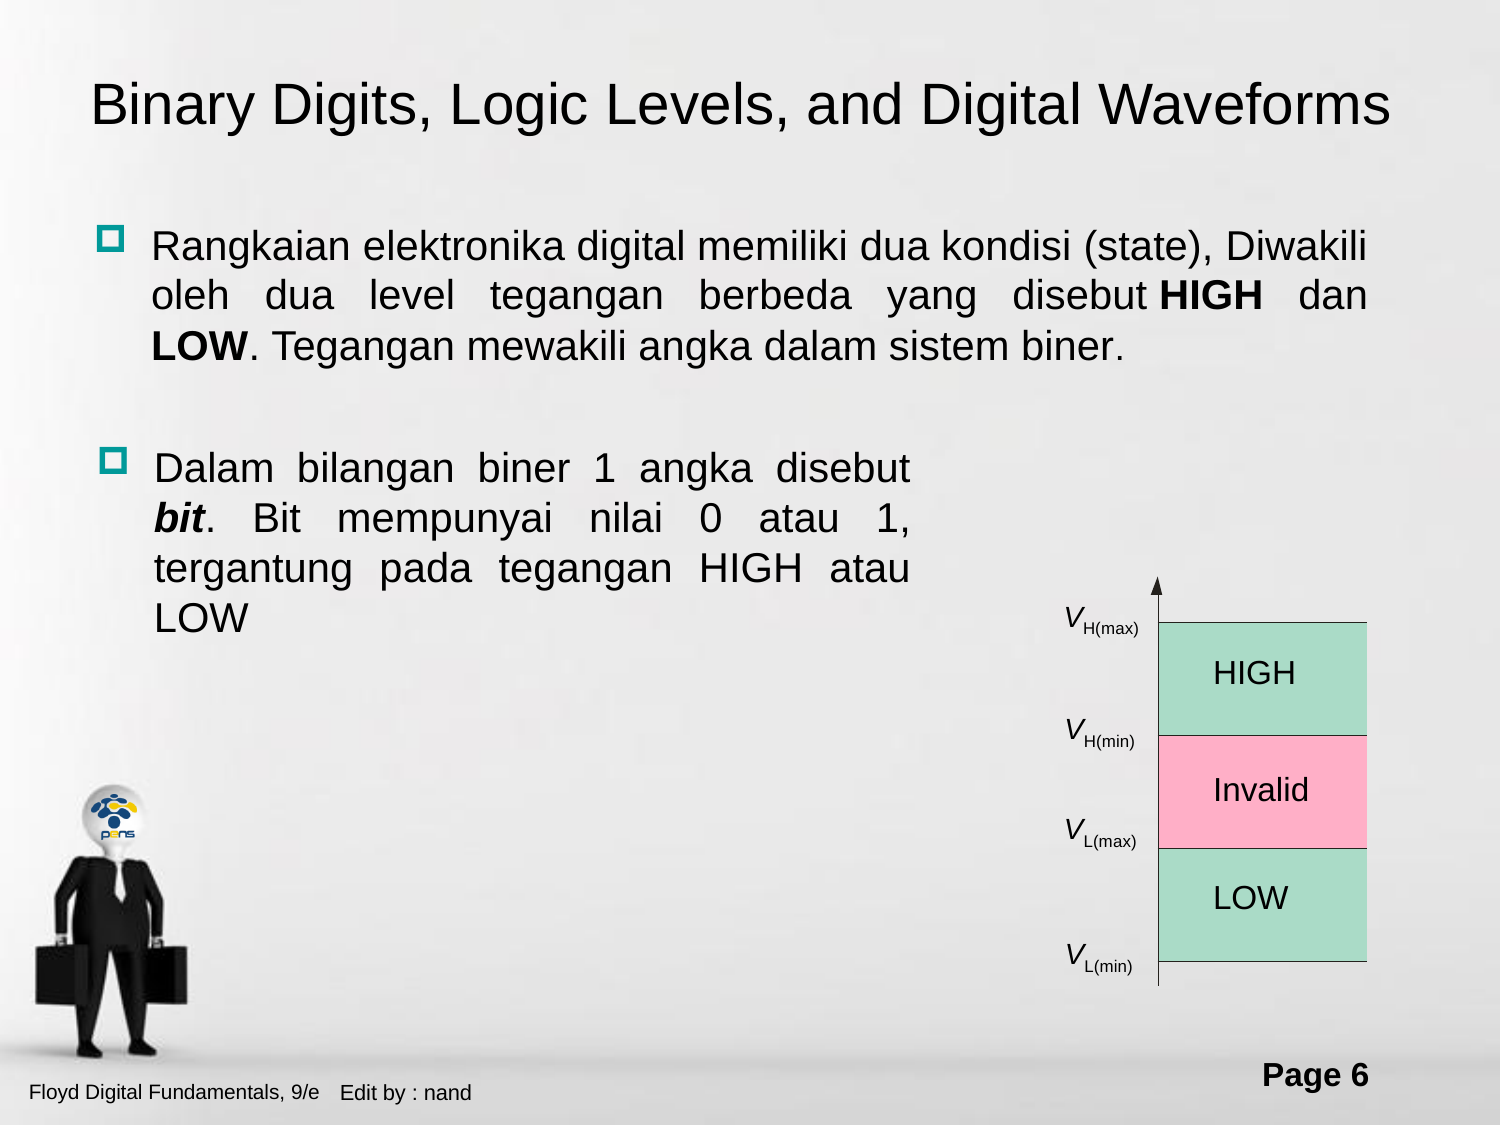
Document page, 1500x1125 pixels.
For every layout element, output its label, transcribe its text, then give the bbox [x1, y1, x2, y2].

text_box VL(max) [1049, 803, 1143, 858]
text_box Rangkaian elektronika digital memiliki dua kondisi (state), Diwakili oleh dua level tegangan berbeda yang disebut HIGH dan LOW. Tegangan mewakili angka dalam sistem biner. [79, 210, 1383, 376]
picture [0, 0, 1500, 1125]
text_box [1148, 573, 1371, 991]
text_box VH(min) [1049, 703, 1143, 758]
text_box Dalam bilangan biner 1 angka disebut bit. Bit mempunyai nilai 0 atau 1, tergantung pada tegangan HIGH atau LOW [81, 433, 926, 649]
title Binary Digits, Logic Levels, and Digital Waveforms [70, 58, 1413, 157]
text_box VH(max) [1048, 590, 1143, 646]
text_box VL(min) [1050, 928, 1143, 983]
